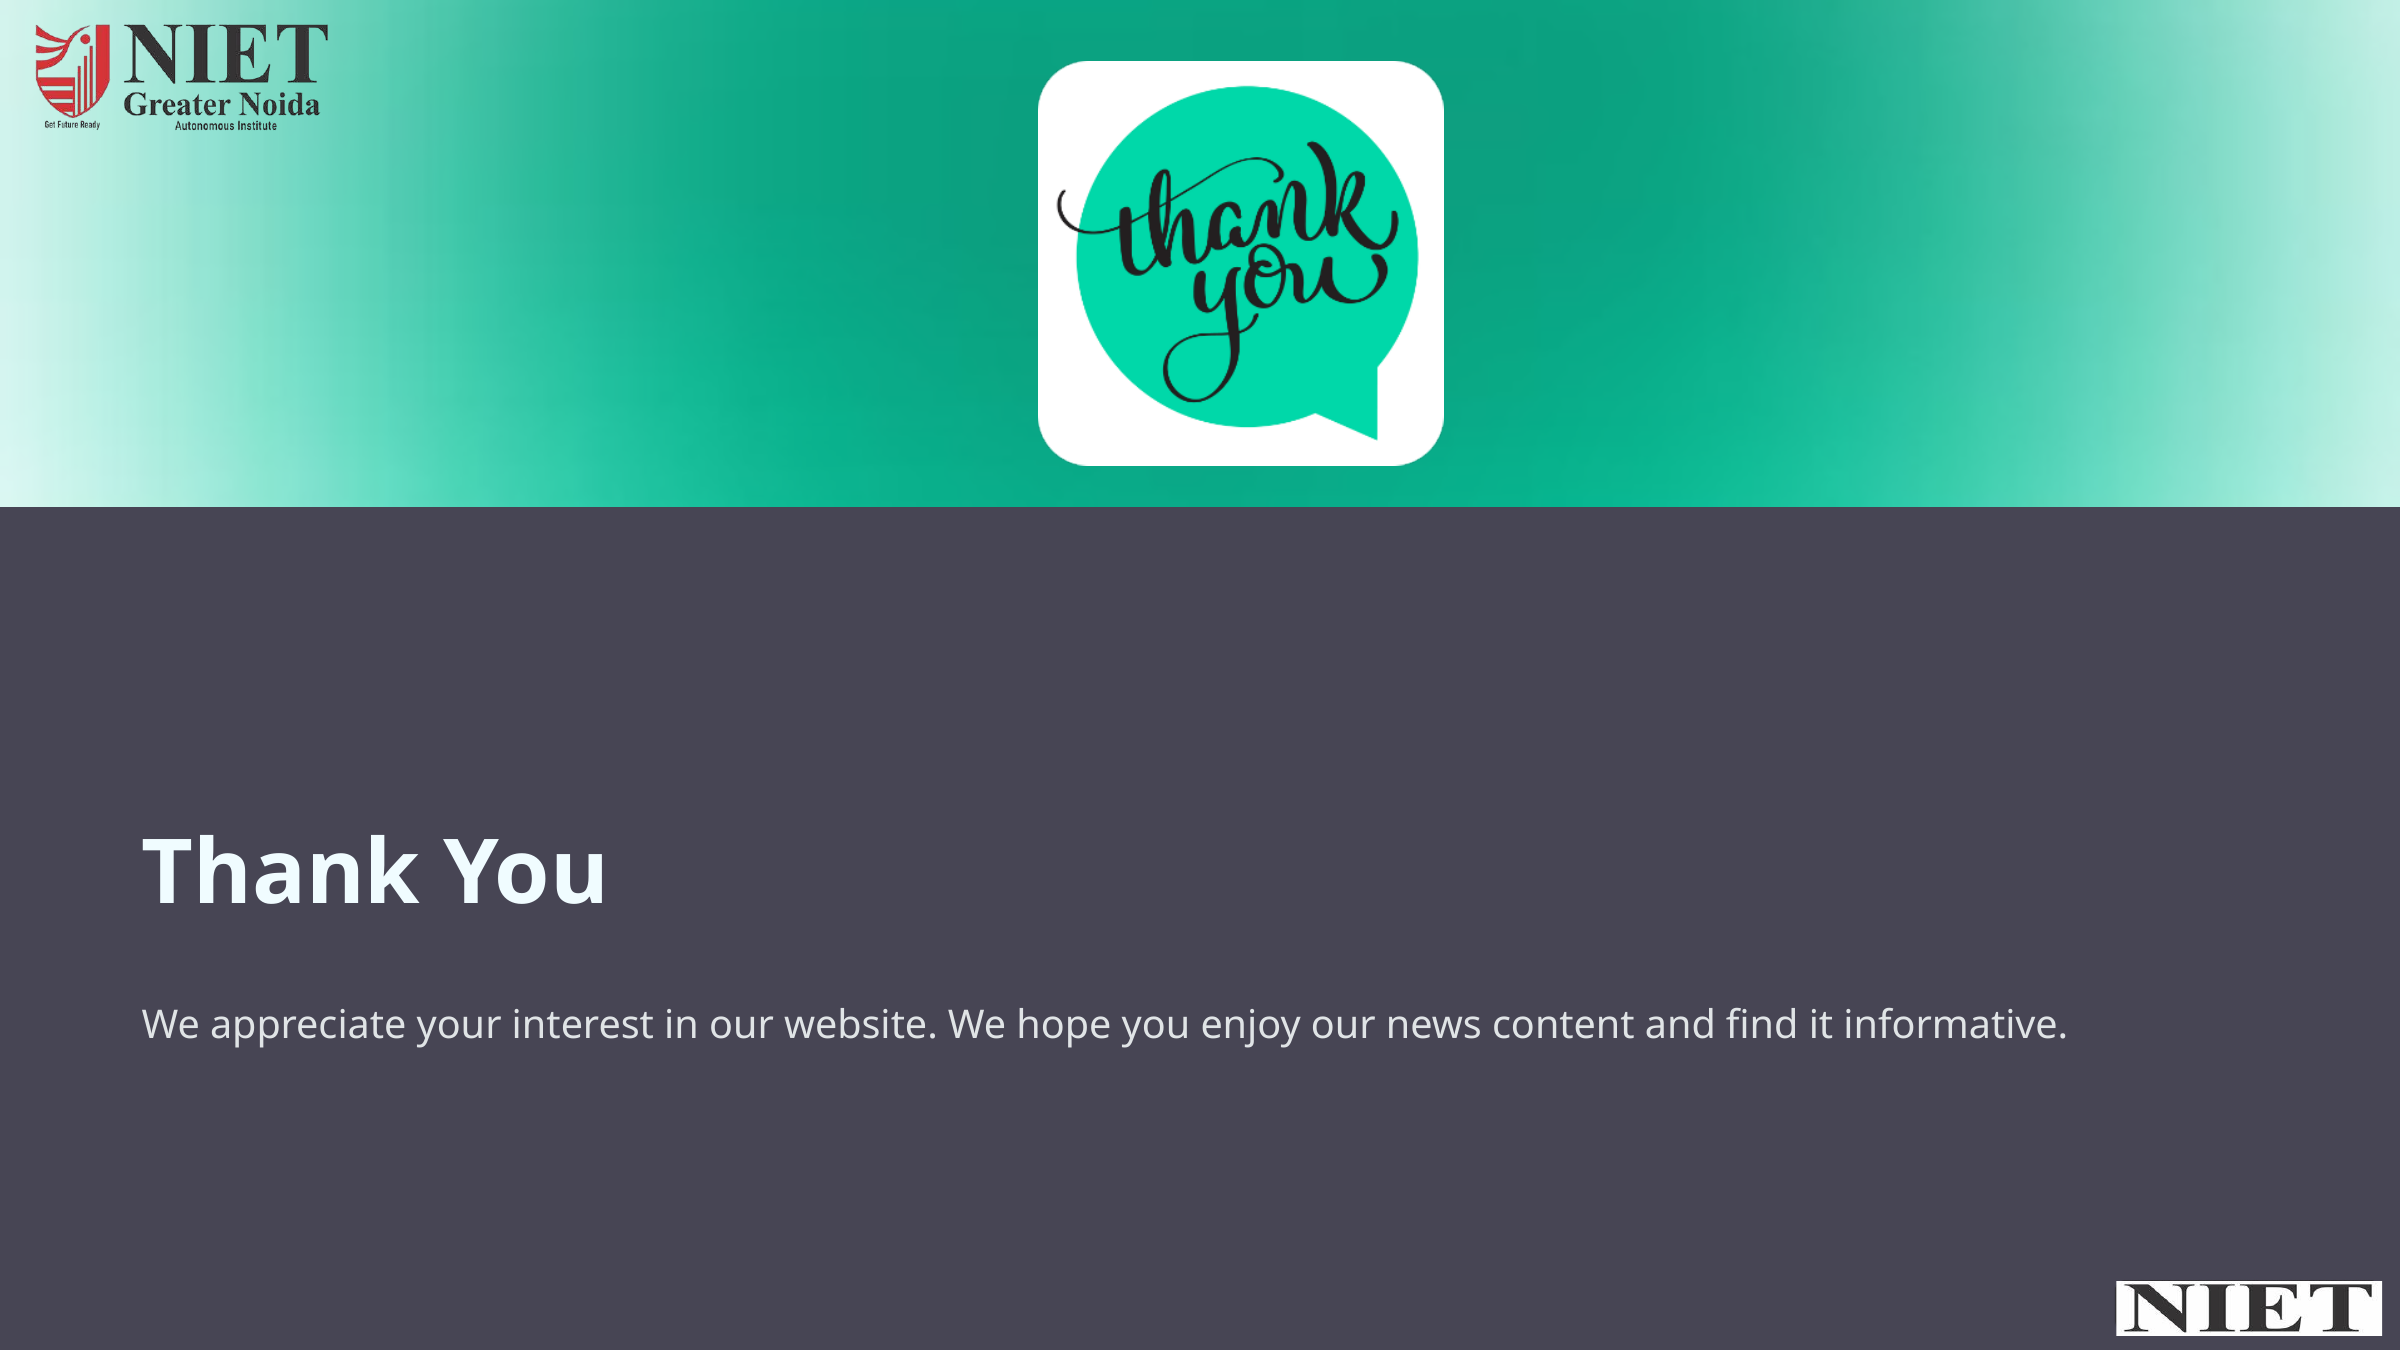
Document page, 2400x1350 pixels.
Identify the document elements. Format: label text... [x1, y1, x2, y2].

picture [2106, 1271, 2389, 1339]
text_box We appreciate your interest in our website. We hope you enjoy our news content and find it informative. [141, 982, 2259, 1048]
text_box Thank You [141, 809, 1042, 922]
picture [0, 0, 2400, 507]
